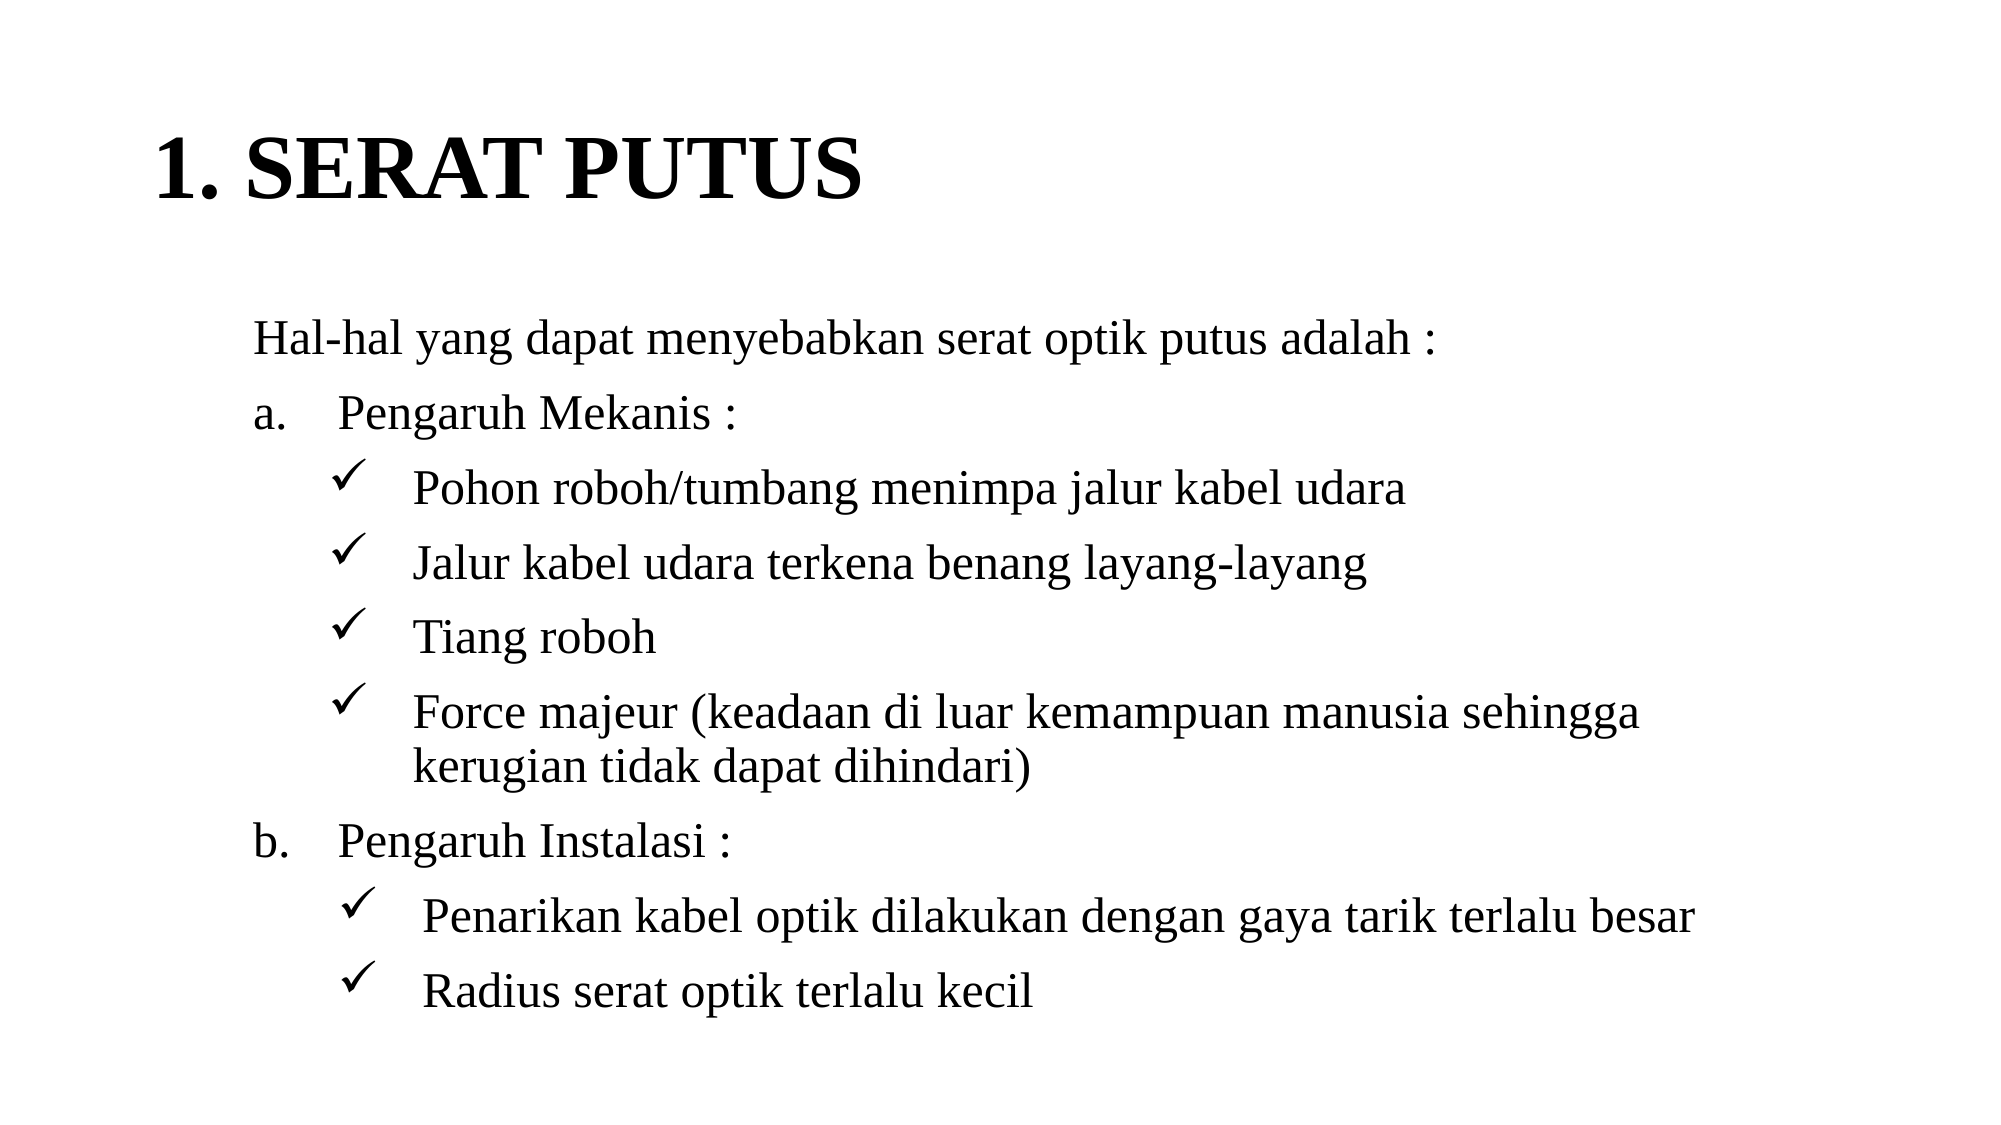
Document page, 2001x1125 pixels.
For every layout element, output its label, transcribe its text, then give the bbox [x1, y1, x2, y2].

title 1. SERAT PUTUS [137, 59, 1863, 278]
list Hal-hal yang dapat menyebabkan serat optik putus adalah : Pengaruh Mekanis : Pohon roboh/tumbang menimpa jalur kabel udara Jalur kabel udara terkena benang layang-layang Tiang roboh Force majeur (keadaan di luar kemampuan manusia sehingga kerugian tidak dapat dihindari) b. Pengaruh Instalasi : Penarikan kabel optik dilakukan dengan gaya tarik terlalu besar Radius serat optik terlalu kecil [238, 304, 1814, 897]
